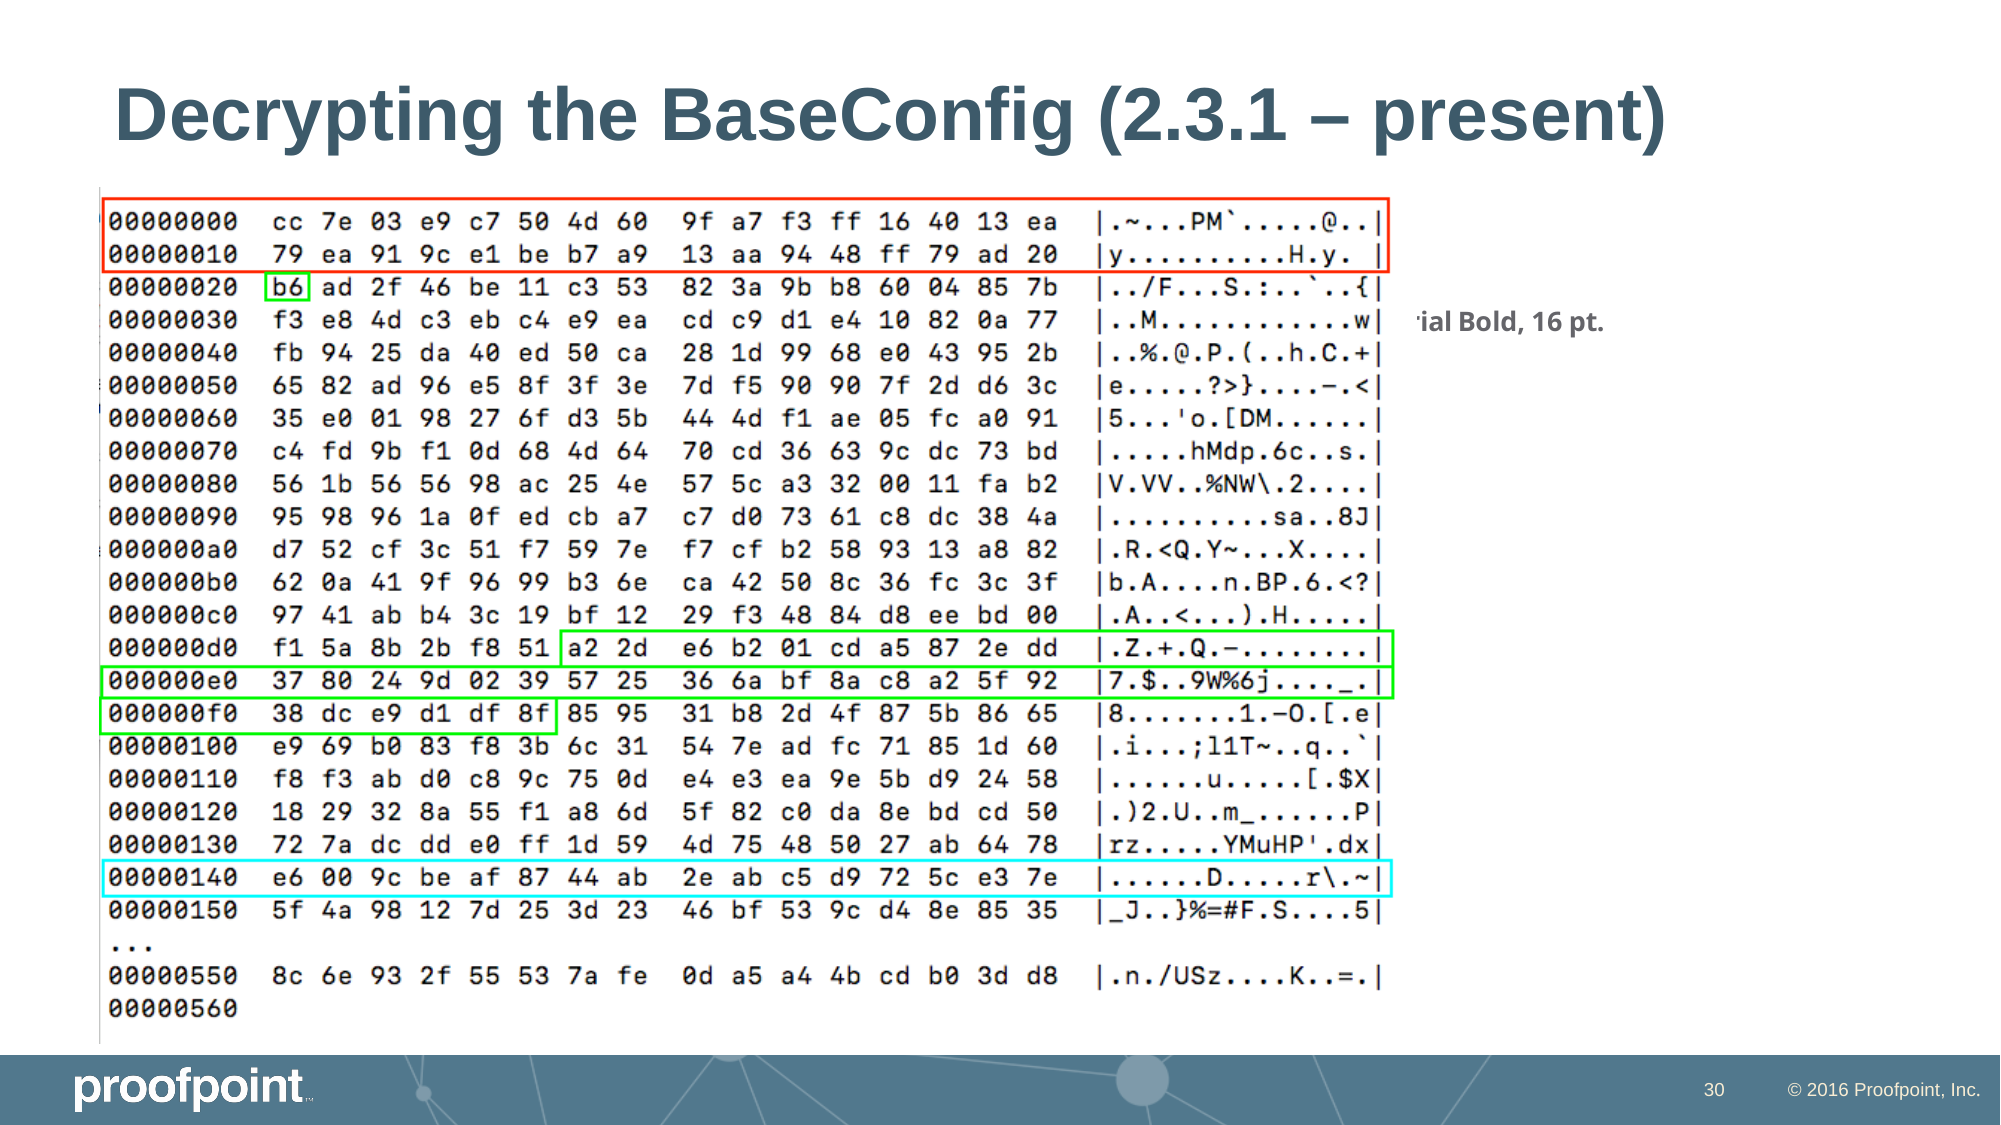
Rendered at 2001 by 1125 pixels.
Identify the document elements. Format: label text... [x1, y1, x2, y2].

title Decrypting the BaseConfig (2.3.1 – present) [99, 45, 1900, 188]
picture [75, 1067, 313, 1112]
picture [99, 187, 1417, 1044]
chart [1417, 274, 1768, 911]
